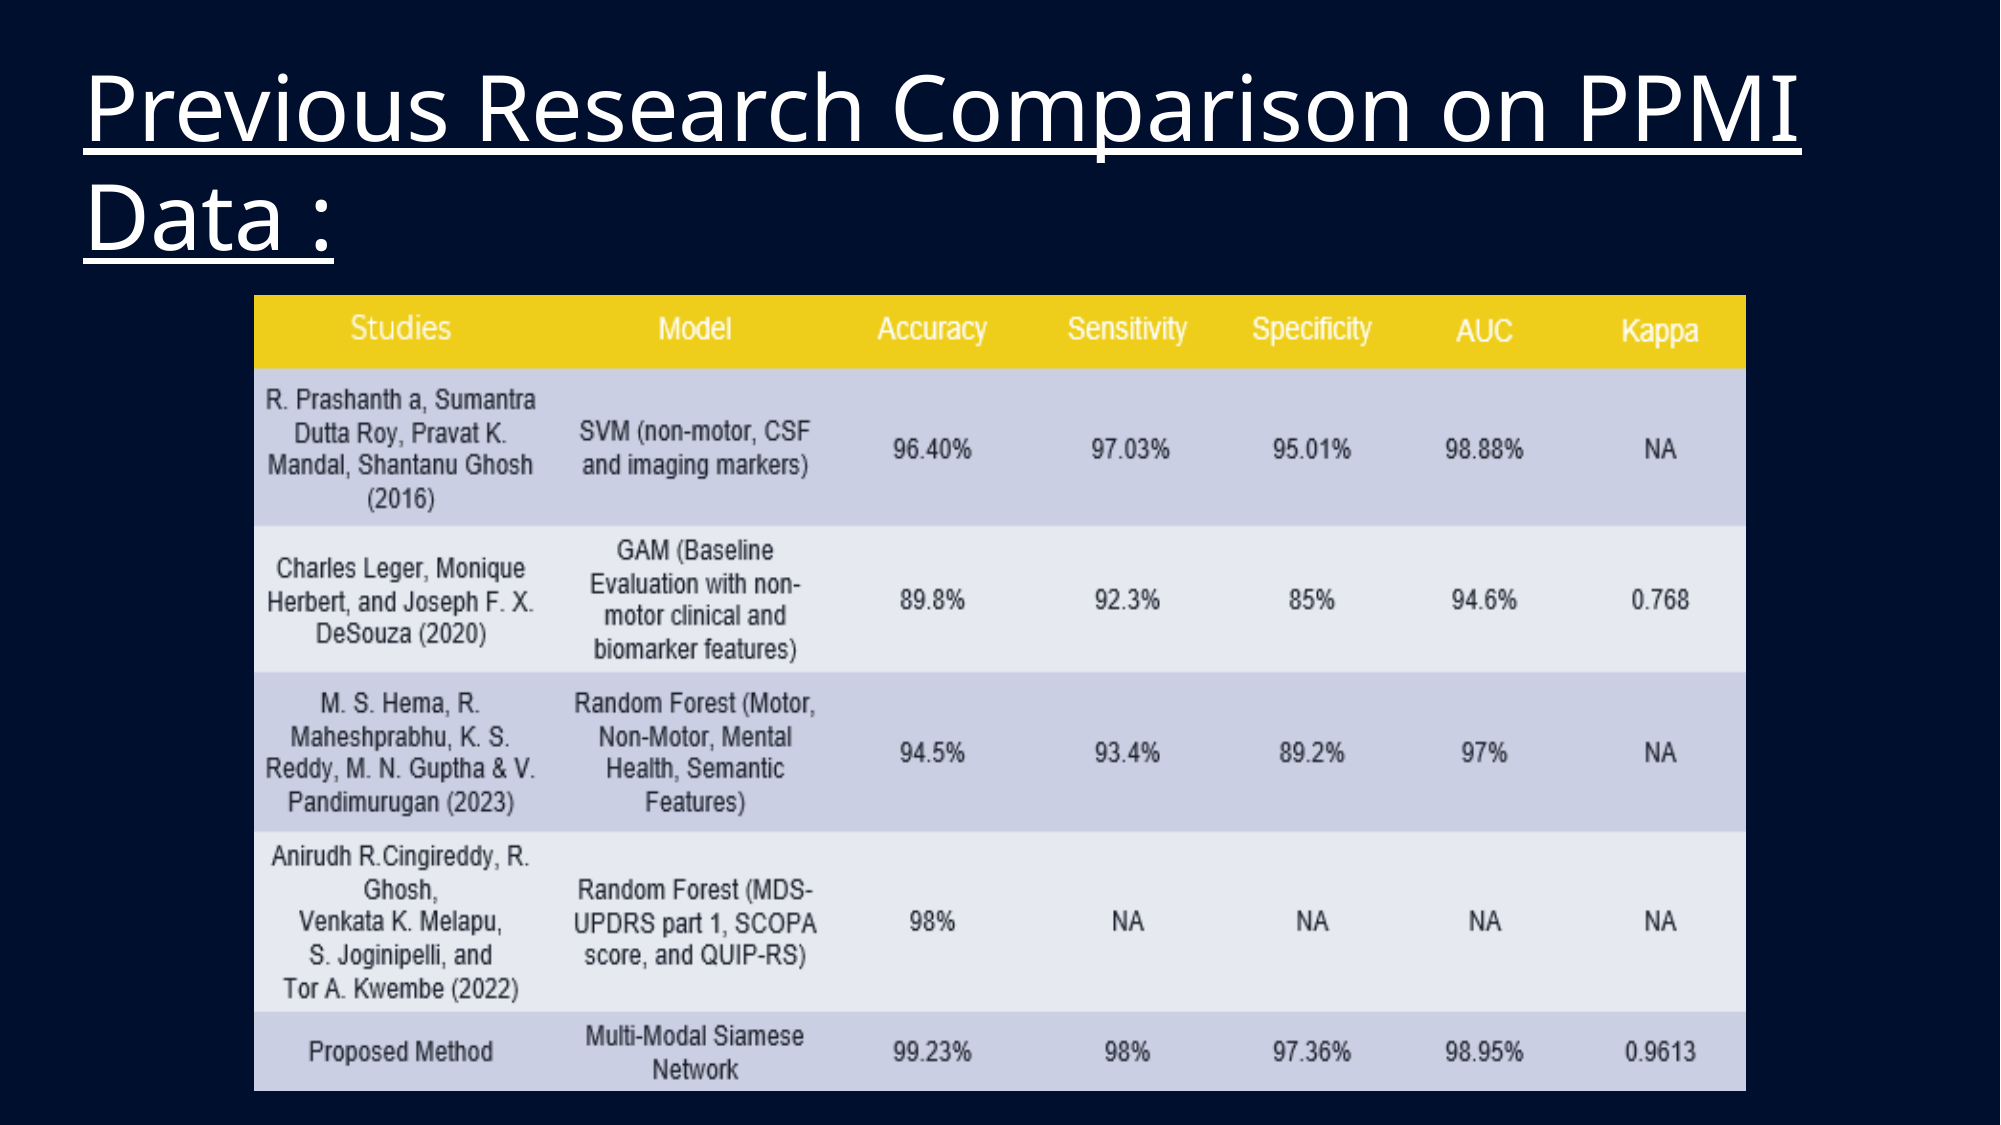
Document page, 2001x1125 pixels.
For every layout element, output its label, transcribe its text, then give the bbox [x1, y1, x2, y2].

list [254, 294, 1746, 1091]
title Previous Research Comparison on PPMI Data : [68, 34, 1932, 160]
